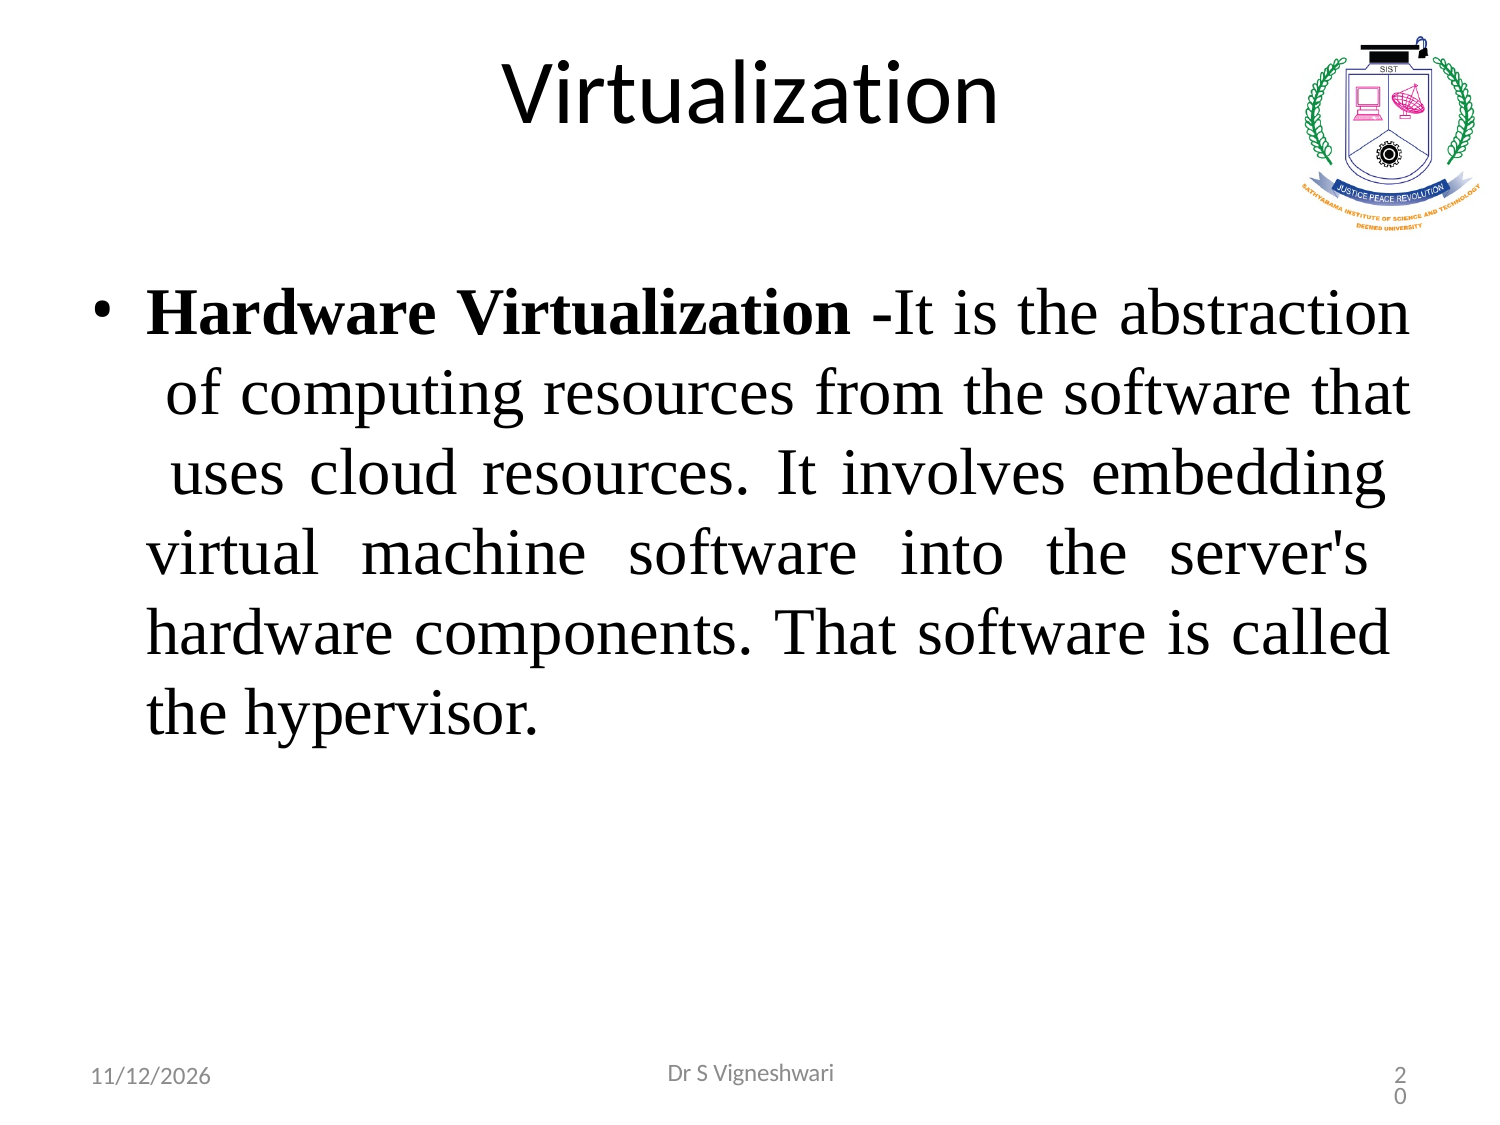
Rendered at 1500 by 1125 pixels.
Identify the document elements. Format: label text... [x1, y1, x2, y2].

footer Dr S Vigneshwari [528, 748, 972, 1125]
title Virtualization [499, 0, 1002, 182]
slide_number 20 [1379, 1060, 1417, 1090]
text_box Hardware Virtualization -It is the abstraction of computing resources from the software that uses cloud resources. It involves embedding virtual machine software into the server's hardware components. That software is called the hypervisor. [87, 265, 1413, 748]
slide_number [75, 1046, 420, 1103]
picture [1280, 30, 1500, 251]
